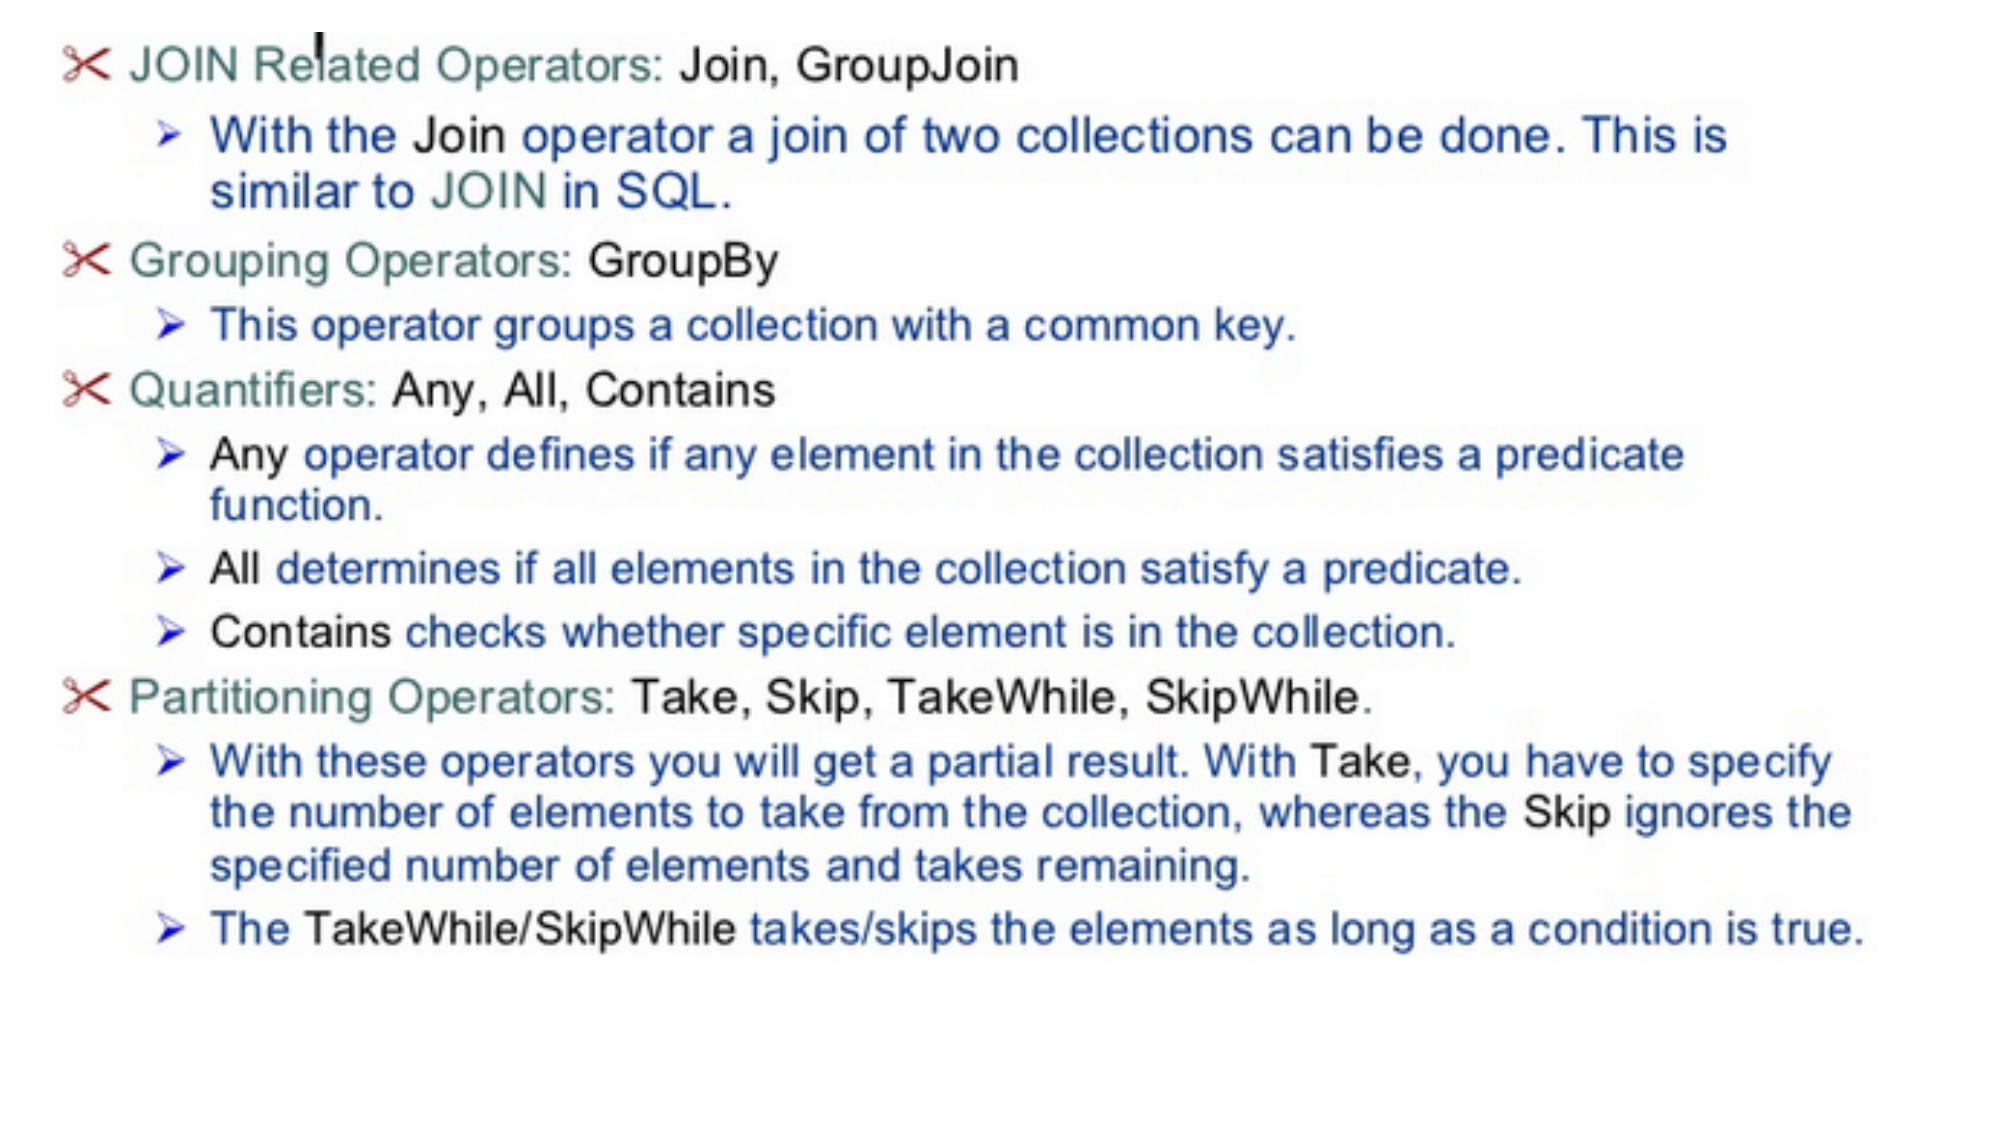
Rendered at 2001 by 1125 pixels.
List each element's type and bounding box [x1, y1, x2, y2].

picture [55, 32, 1886, 1031]
